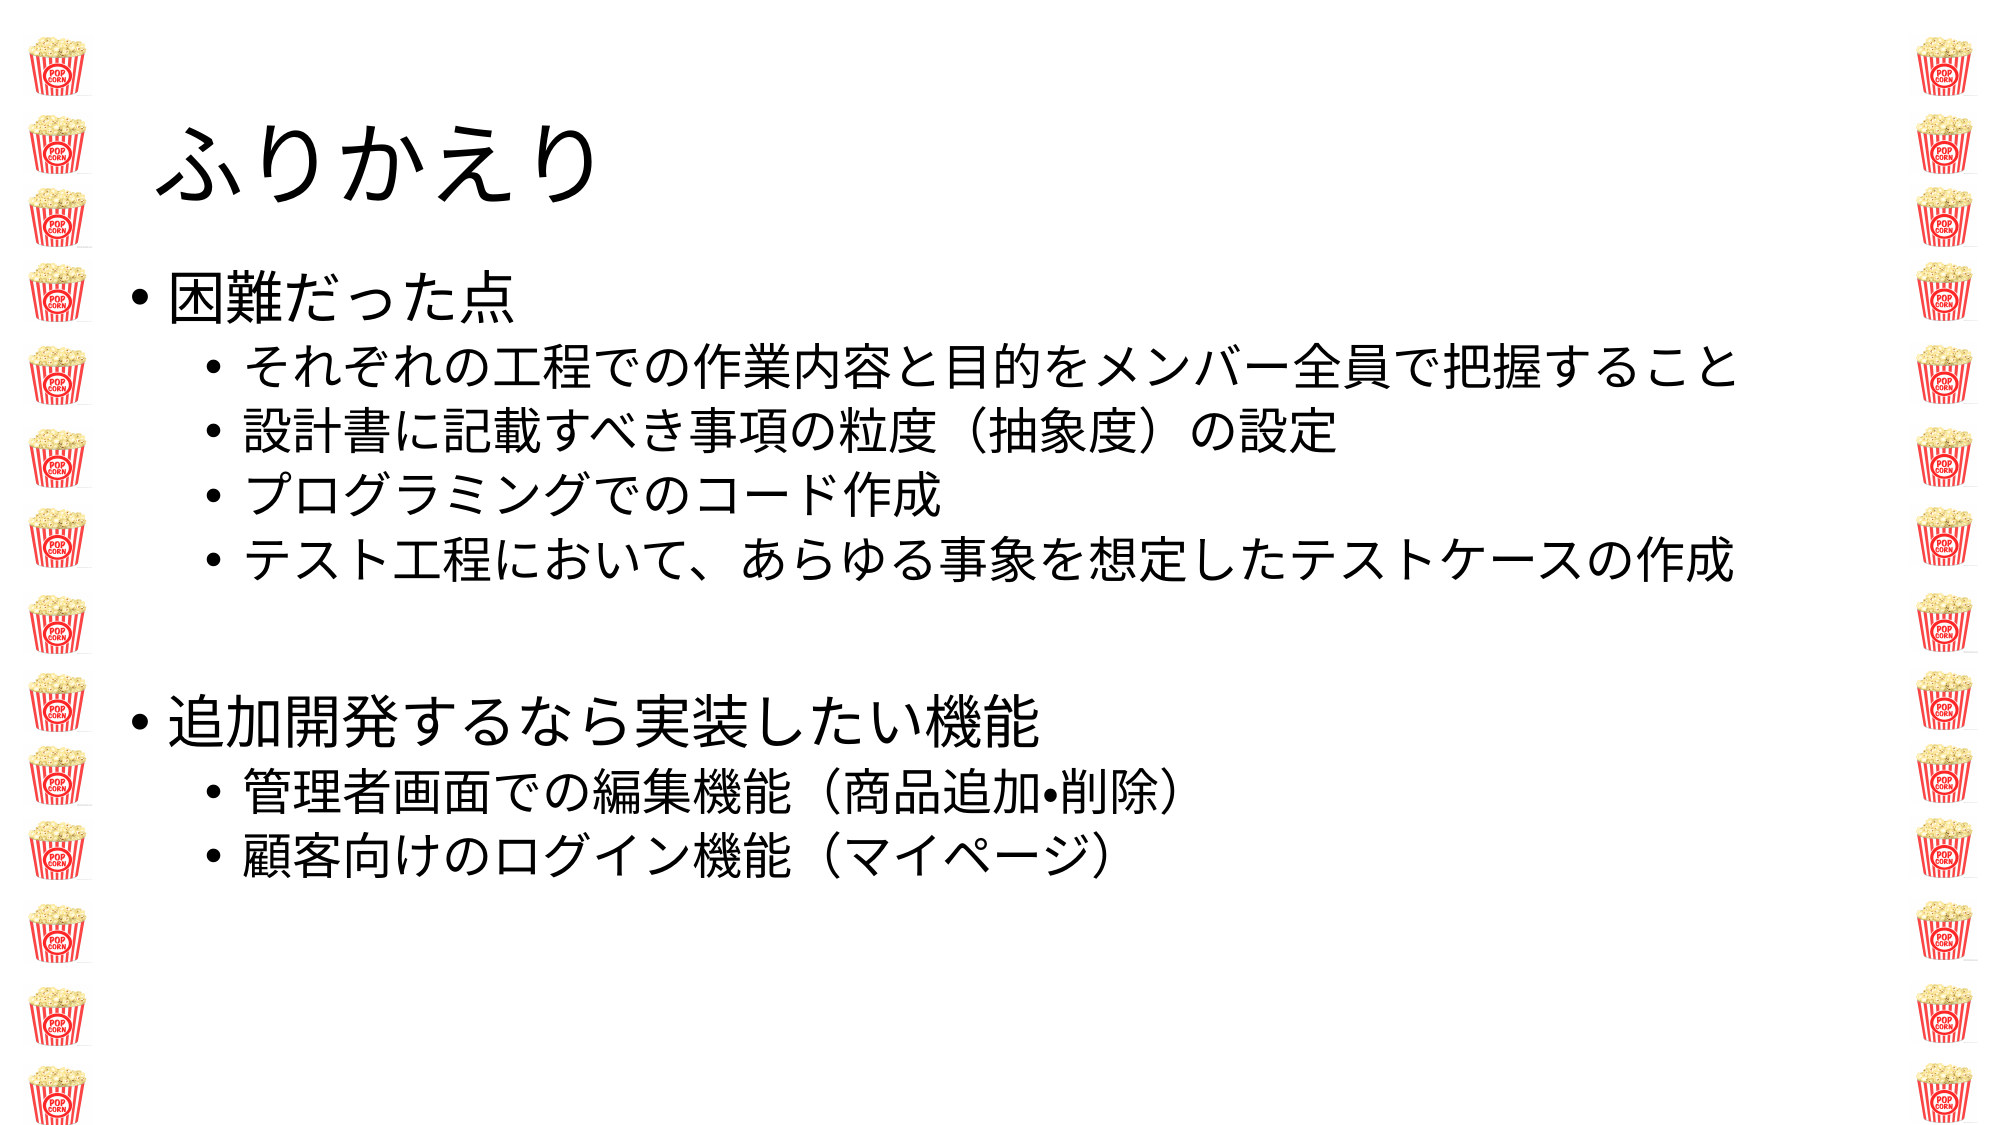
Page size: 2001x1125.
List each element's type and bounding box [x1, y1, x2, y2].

text_box [21, 33, 1979, 1125]
